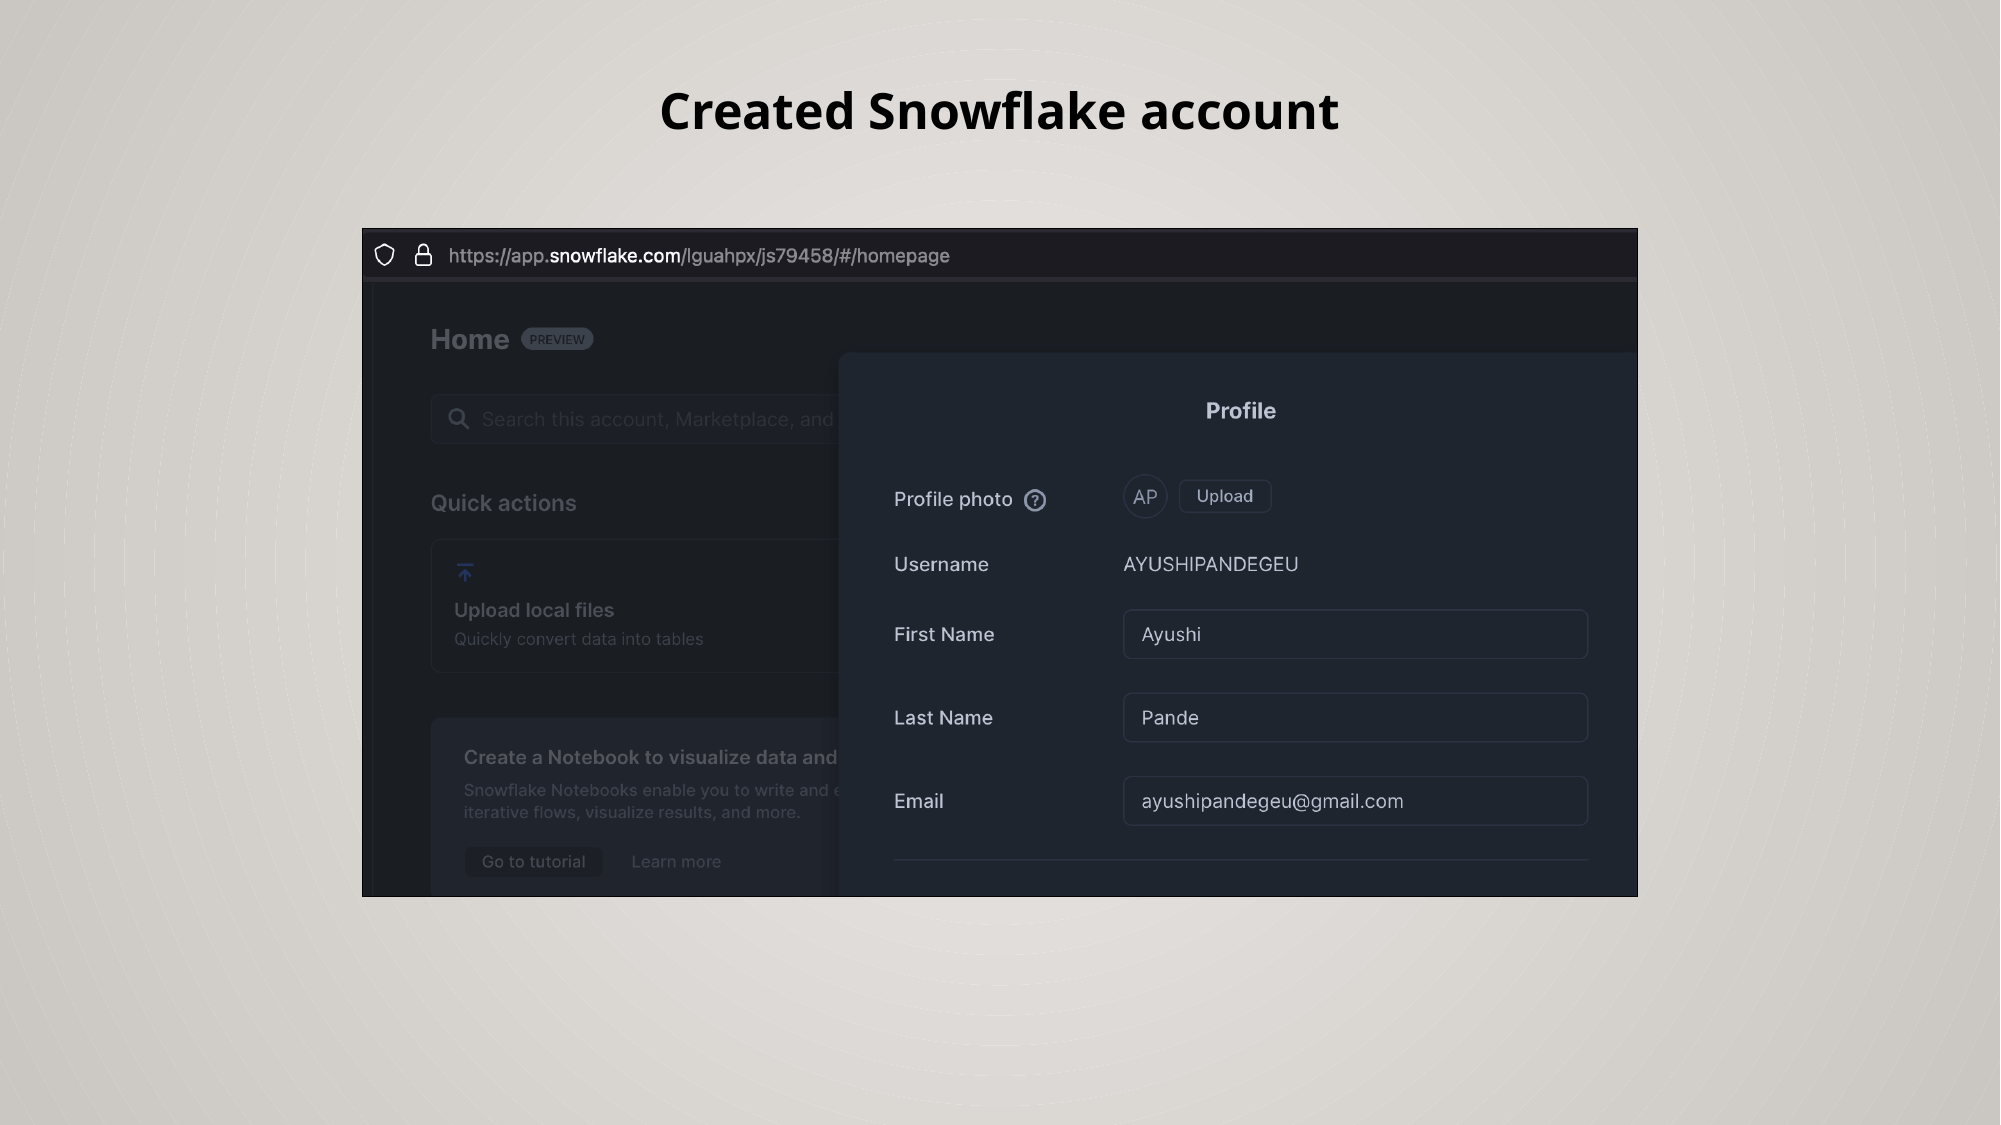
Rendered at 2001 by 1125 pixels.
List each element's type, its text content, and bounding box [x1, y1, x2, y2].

picture [362, 227, 1638, 898]
text_box Created Snowflake account [645, 72, 1355, 148]
